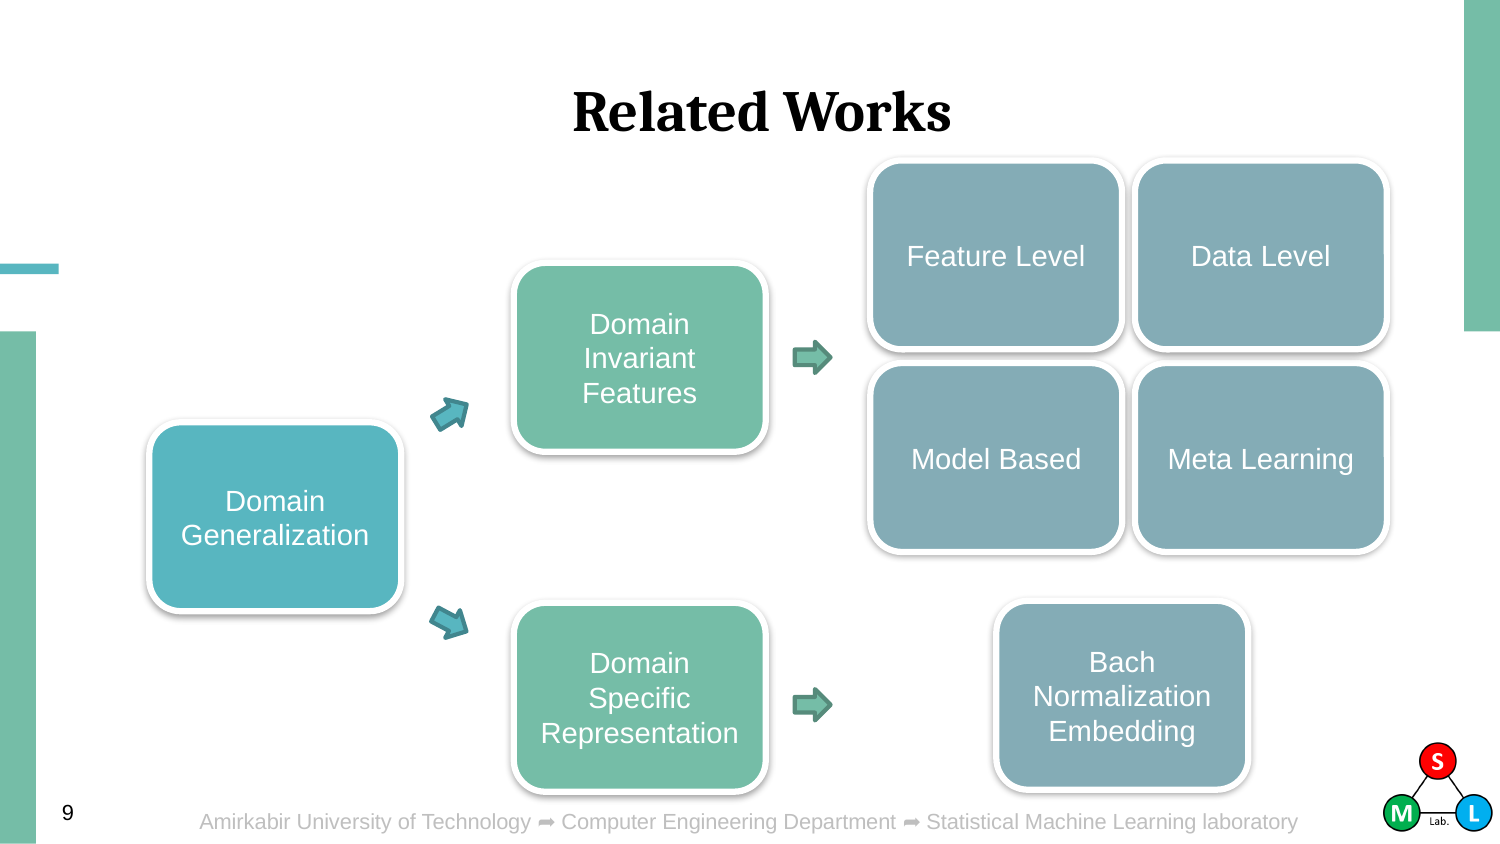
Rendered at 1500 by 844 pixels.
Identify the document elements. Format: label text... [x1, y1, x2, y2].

text_box [792, 339, 833, 375]
text_box [792, 687, 833, 723]
text_box Meta Learning [1131, 360, 1391, 556]
title Related Works [124, 61, 1376, 156]
picture [1374, 737, 1500, 833]
text_box Model Based [867, 359, 1126, 556]
text_box Domain Generalization [146, 419, 405, 615]
text_box Domain Specific Representation [510, 599, 769, 795]
text_box [430, 397, 469, 432]
text_box [429, 605, 469, 640]
text_box Feature Level [866, 157, 1126, 353]
text_box Data Level [1131, 157, 1391, 353]
text_box Bach Normalization Embedding [993, 597, 1252, 793]
text_box Domain Invariant Features [510, 259, 769, 455]
